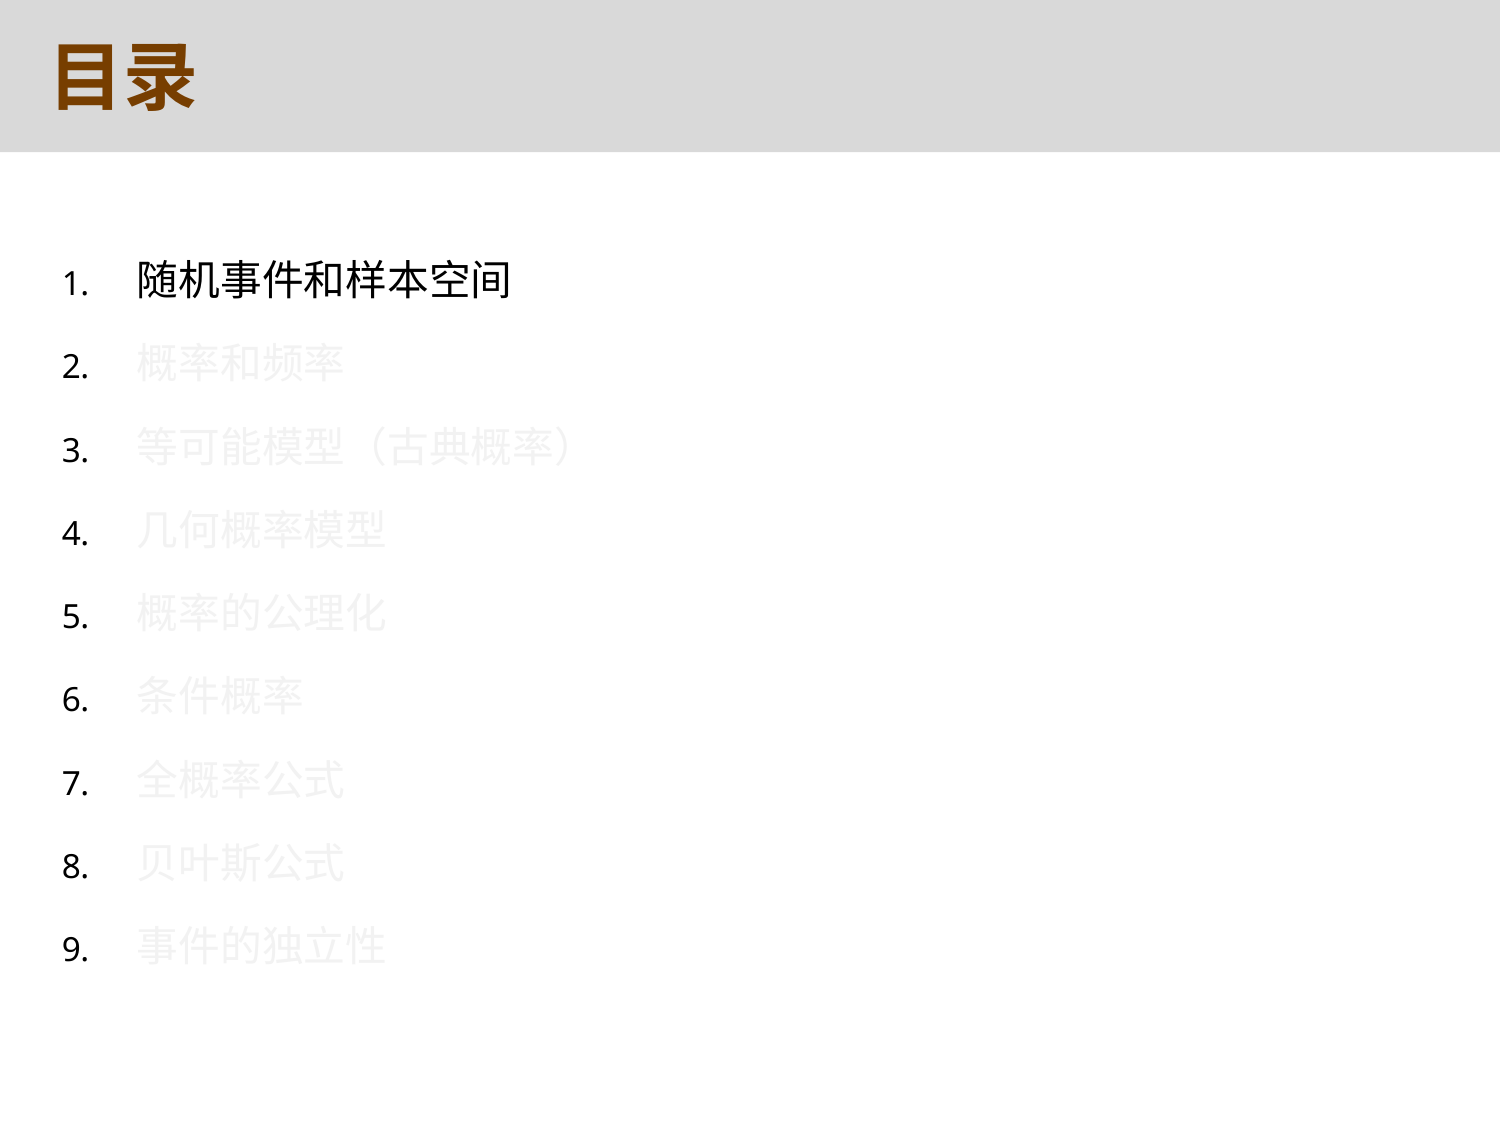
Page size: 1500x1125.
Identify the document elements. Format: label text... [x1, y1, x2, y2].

text_box 随机事件和样本空间 概率和频率 等可能模型（古典概率） 几何概率模型 概率的公理化 条件概率 全概率公式 贝叶斯公式 事件的独立性 [47, 221, 1453, 978]
text_box 目录 [33, 22, 214, 127]
text_box [0, 0, 1500, 154]
